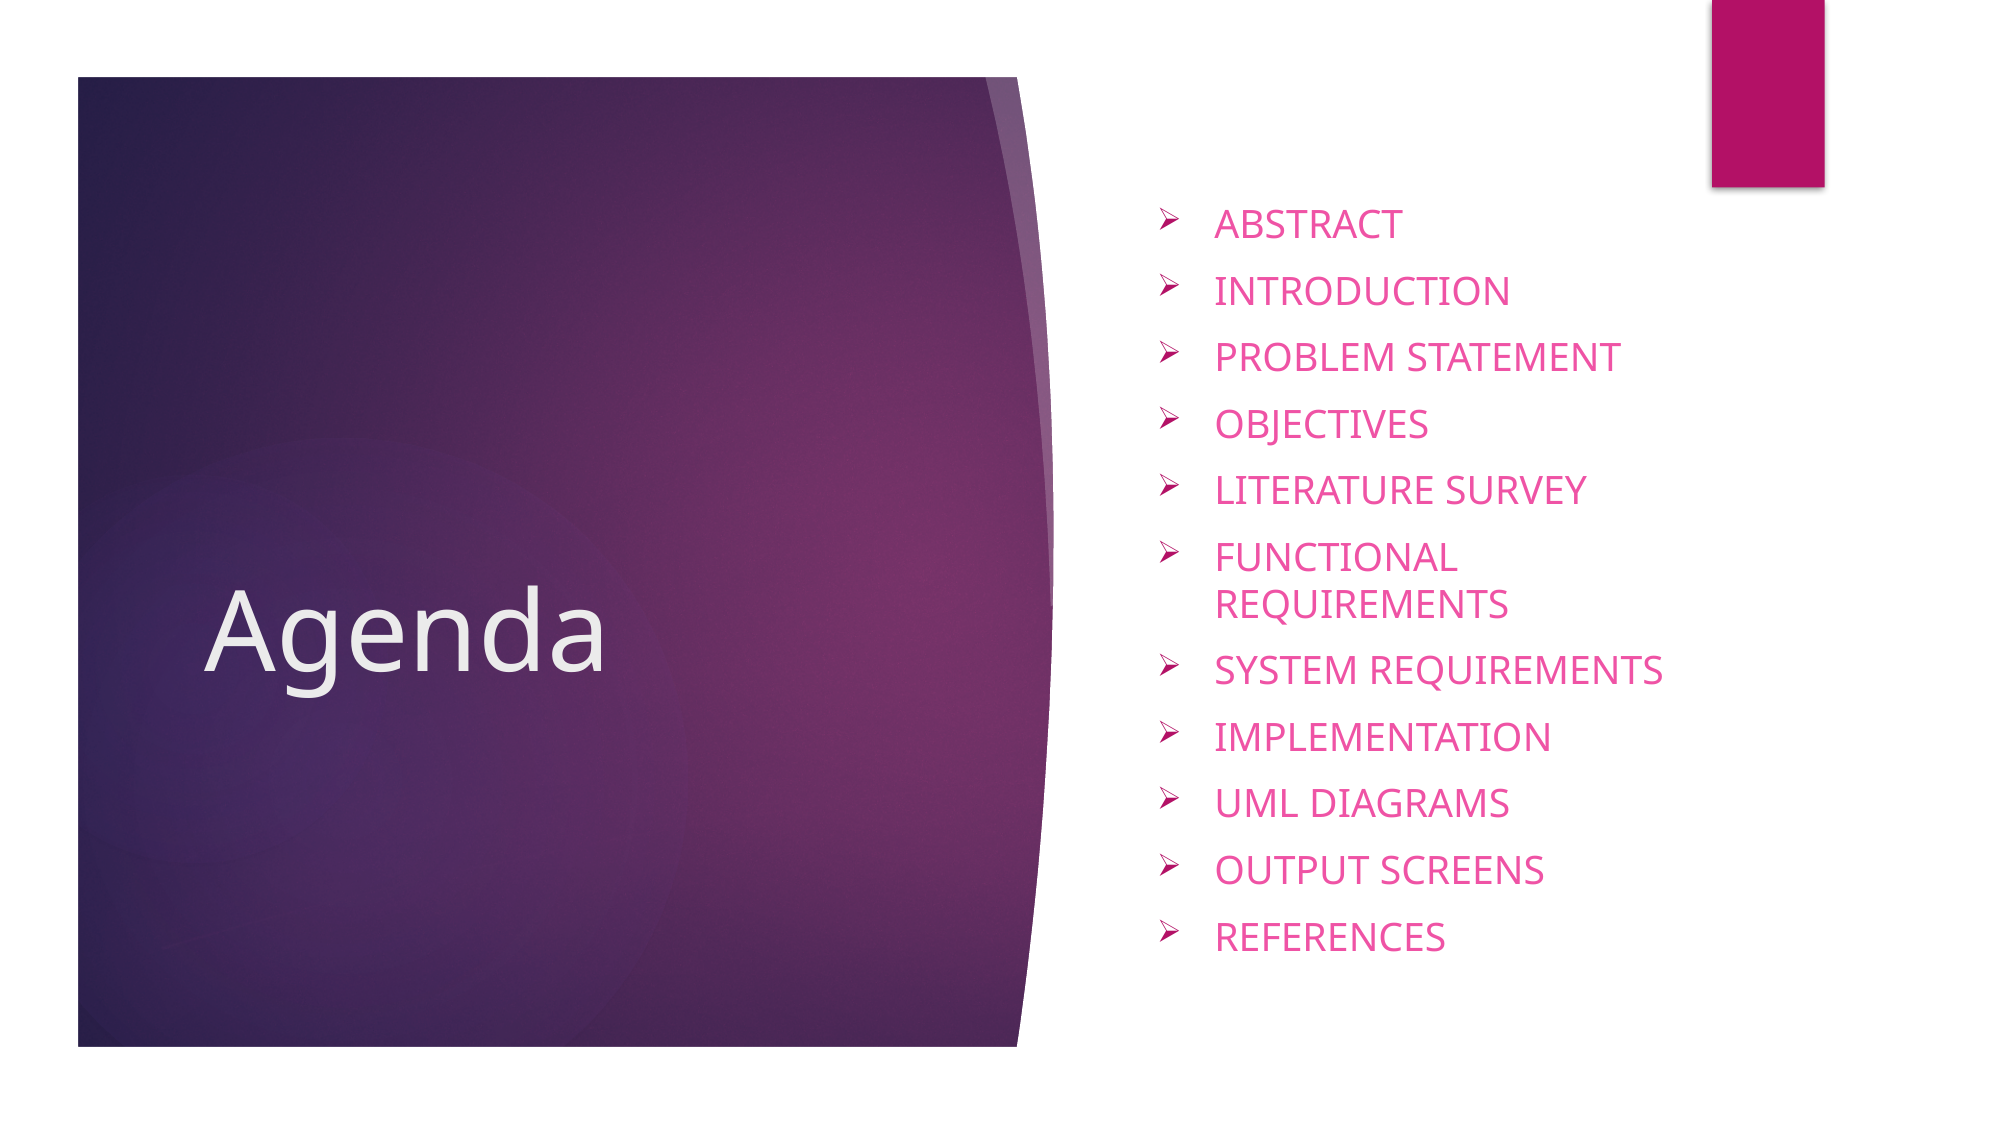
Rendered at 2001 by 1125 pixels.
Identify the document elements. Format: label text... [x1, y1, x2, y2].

title Agenda [189, 439, 904, 814]
list Abstract Introduction Problem statement Objectives Literature survey Functional REQUIREMENTS System Requirements Implementation UML DIAGRAMS OUTPUT SCREENS References [1142, 191, 1759, 972]
